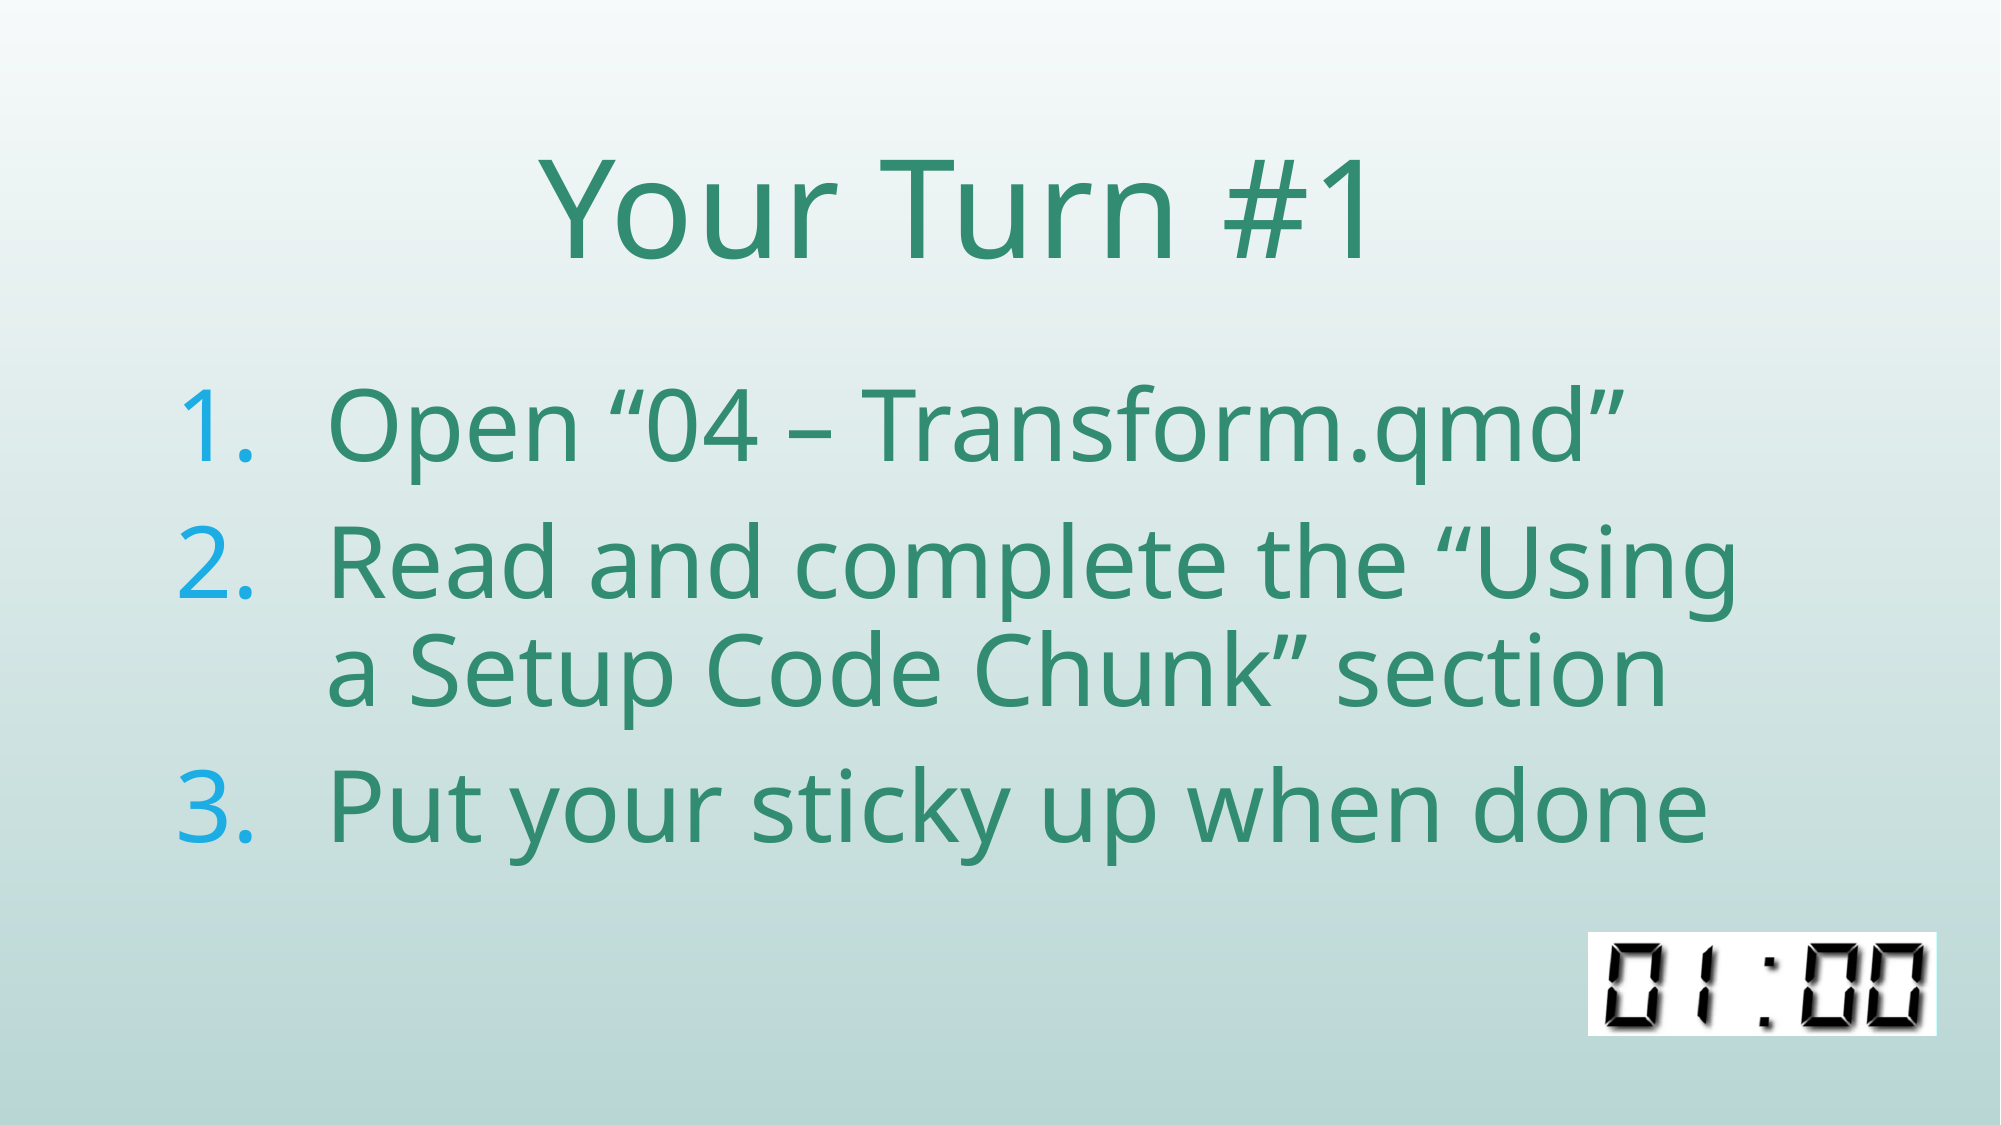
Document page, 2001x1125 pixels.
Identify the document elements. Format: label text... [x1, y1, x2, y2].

title Your Turn #1 [168, 96, 1763, 342]
list Open “04 – Transform.qmd” Read and complete the “Using a Setup Code Chunk” section Put your sticky up when done [168, 367, 1763, 889]
picture [1588, 932, 1937, 1036]
